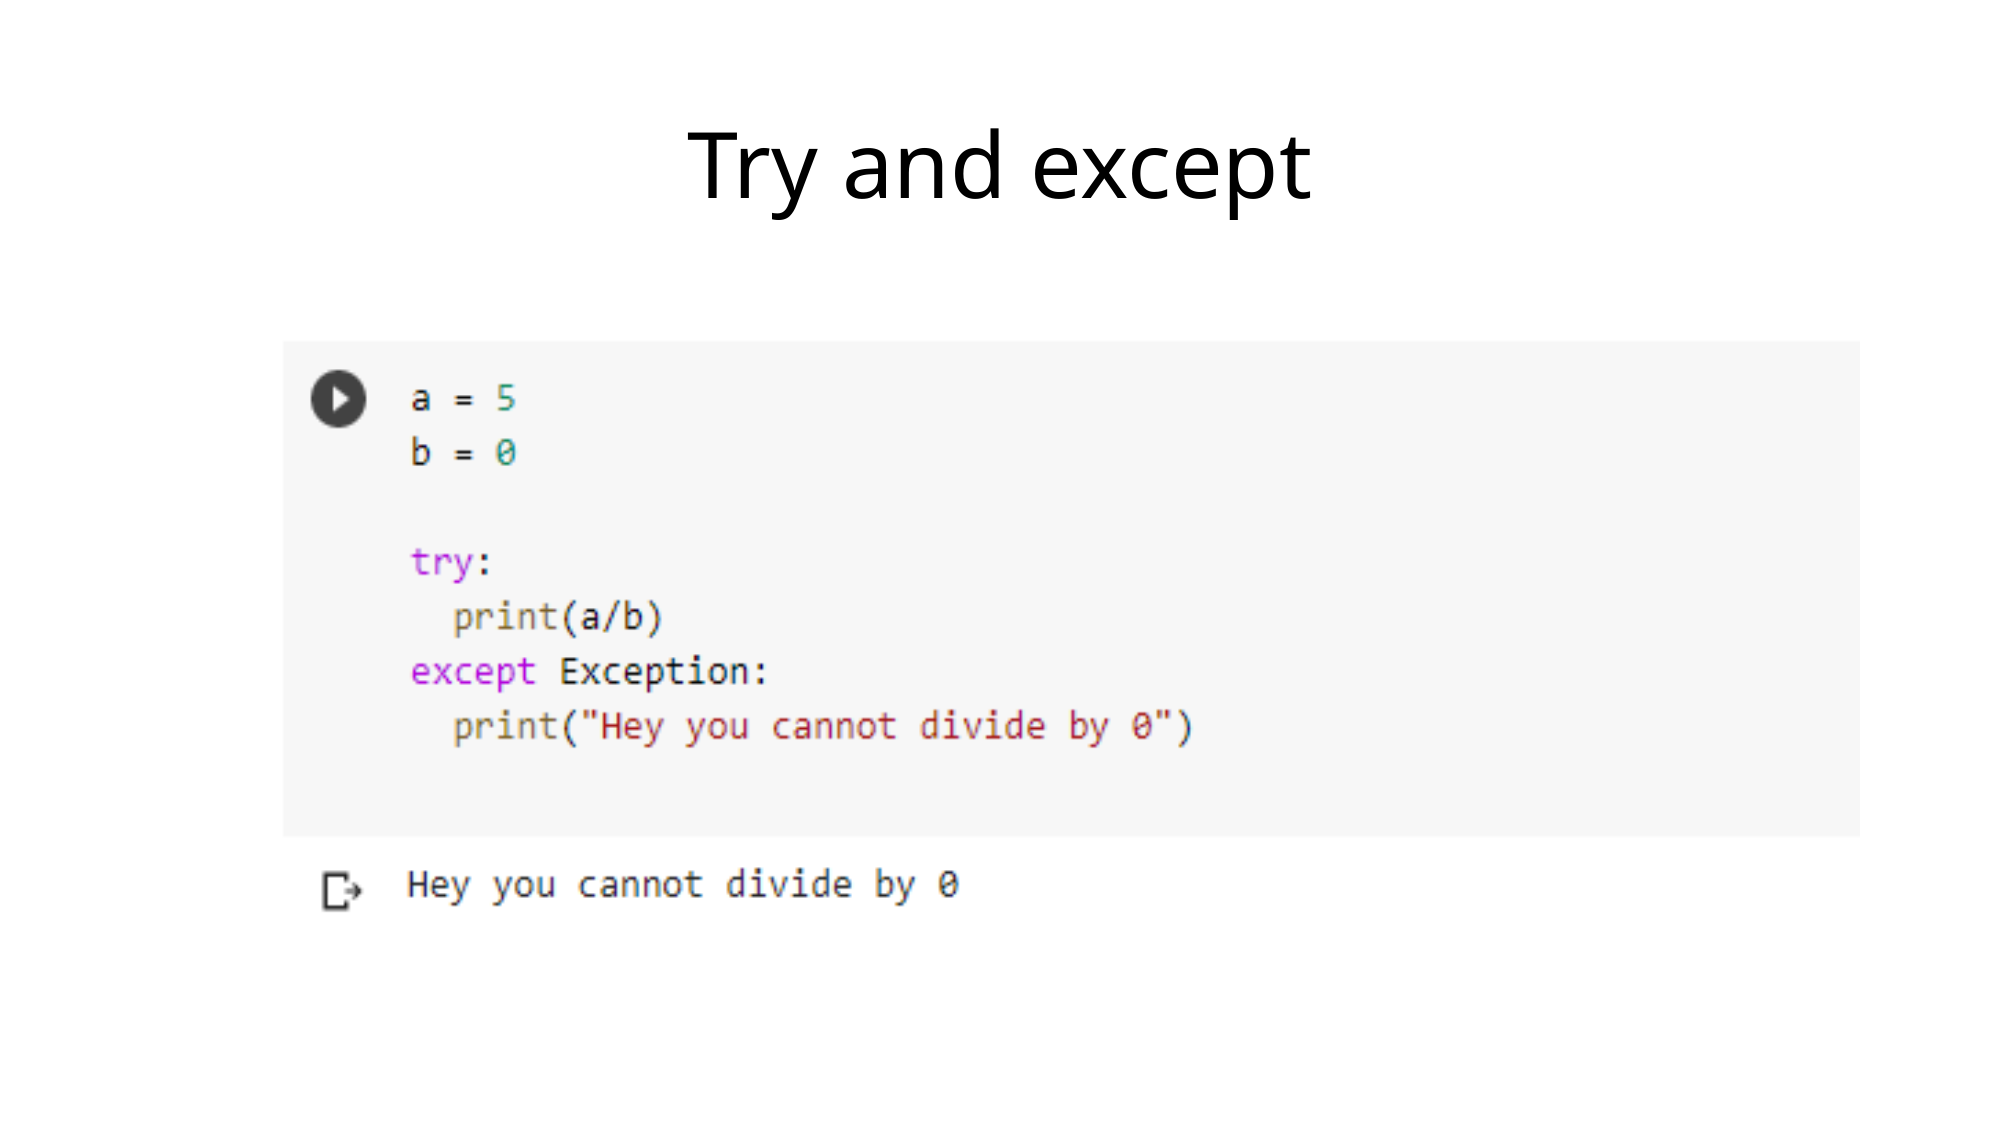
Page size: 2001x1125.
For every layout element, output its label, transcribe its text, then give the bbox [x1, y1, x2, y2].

title Try and except [137, 59, 1863, 278]
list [280, 318, 1860, 922]
